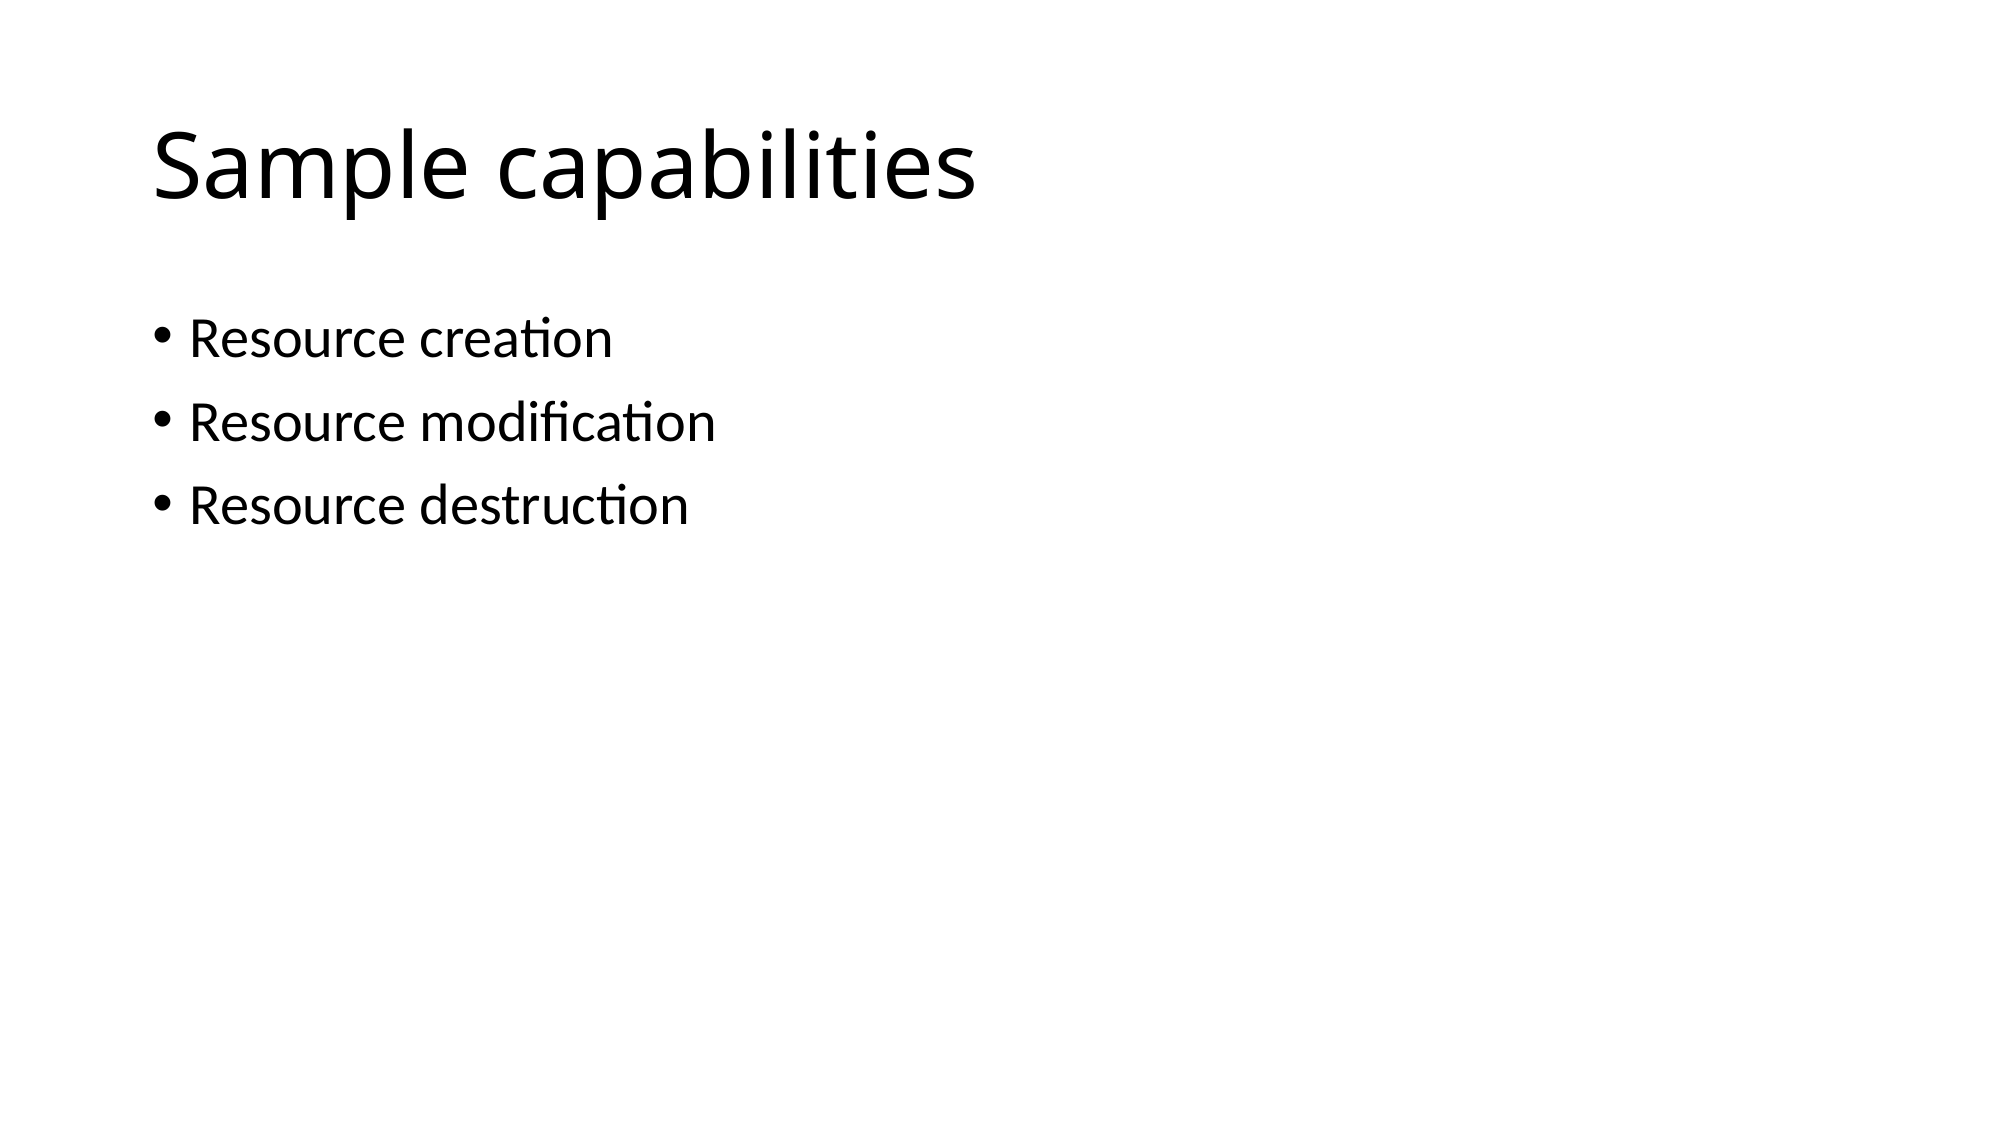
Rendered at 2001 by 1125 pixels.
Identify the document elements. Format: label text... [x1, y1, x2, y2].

list Resource creation Resource modification Resource destruction [137, 299, 1863, 1014]
title Sample capabilities [137, 59, 1863, 278]
